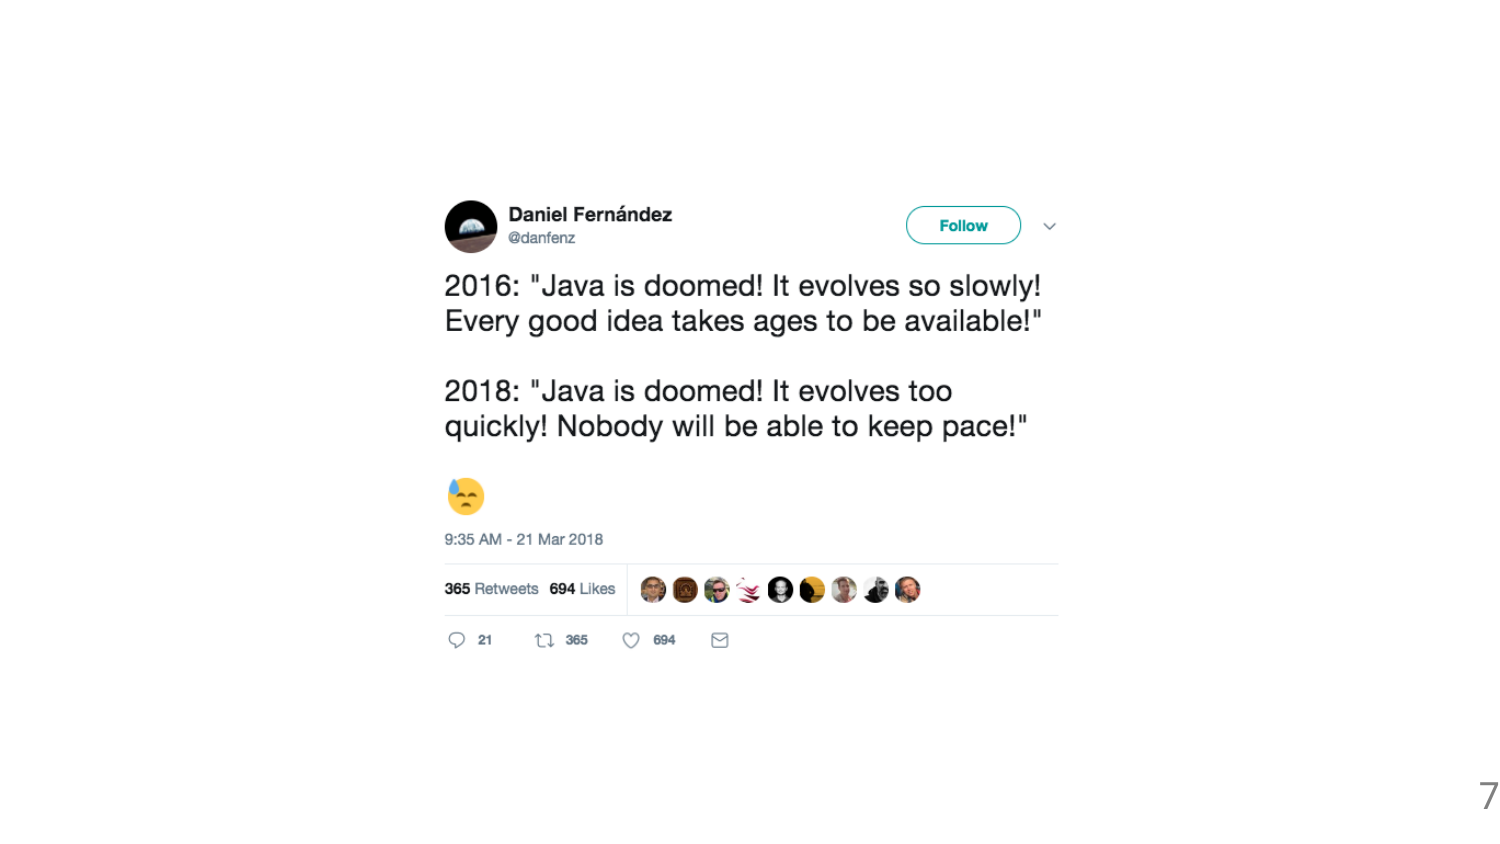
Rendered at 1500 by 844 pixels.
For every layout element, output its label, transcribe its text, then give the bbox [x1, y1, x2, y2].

picture [411, 170, 1088, 673]
slide_number 7 [1431, 779, 1500, 824]
